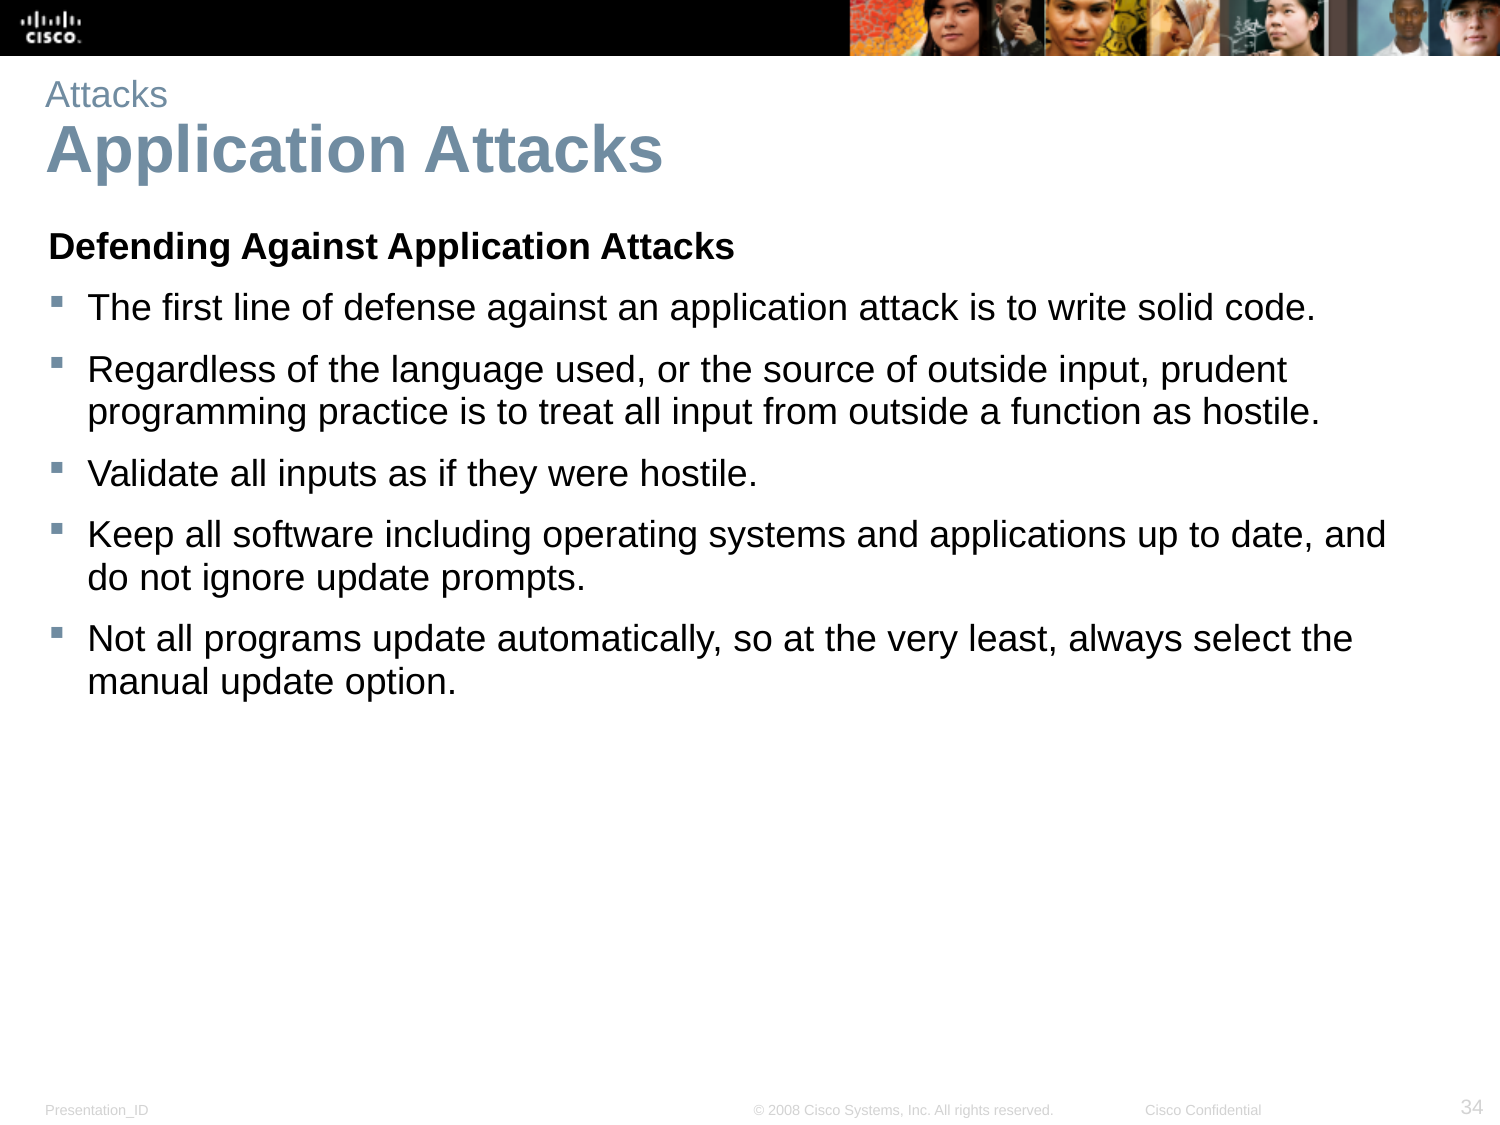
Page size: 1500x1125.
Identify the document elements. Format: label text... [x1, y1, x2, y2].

list Defending Against Application Attacks The first line of defense against an application attack is to write solid code. Regardless of the language used, or the source of outside input, prudent programming practice is to treat all input from outside a function as hostile. Validate all inputs as if they were hostile. Keep all software including operating systems and applications up to date, and do not ignore update prompts. Not all programs update automatically, so at the very least, always select the manual update option. [34, 218, 1438, 813]
title Attacks Application Attacks [31, 64, 1471, 194]
picture [0, 0, 1500, 56]
